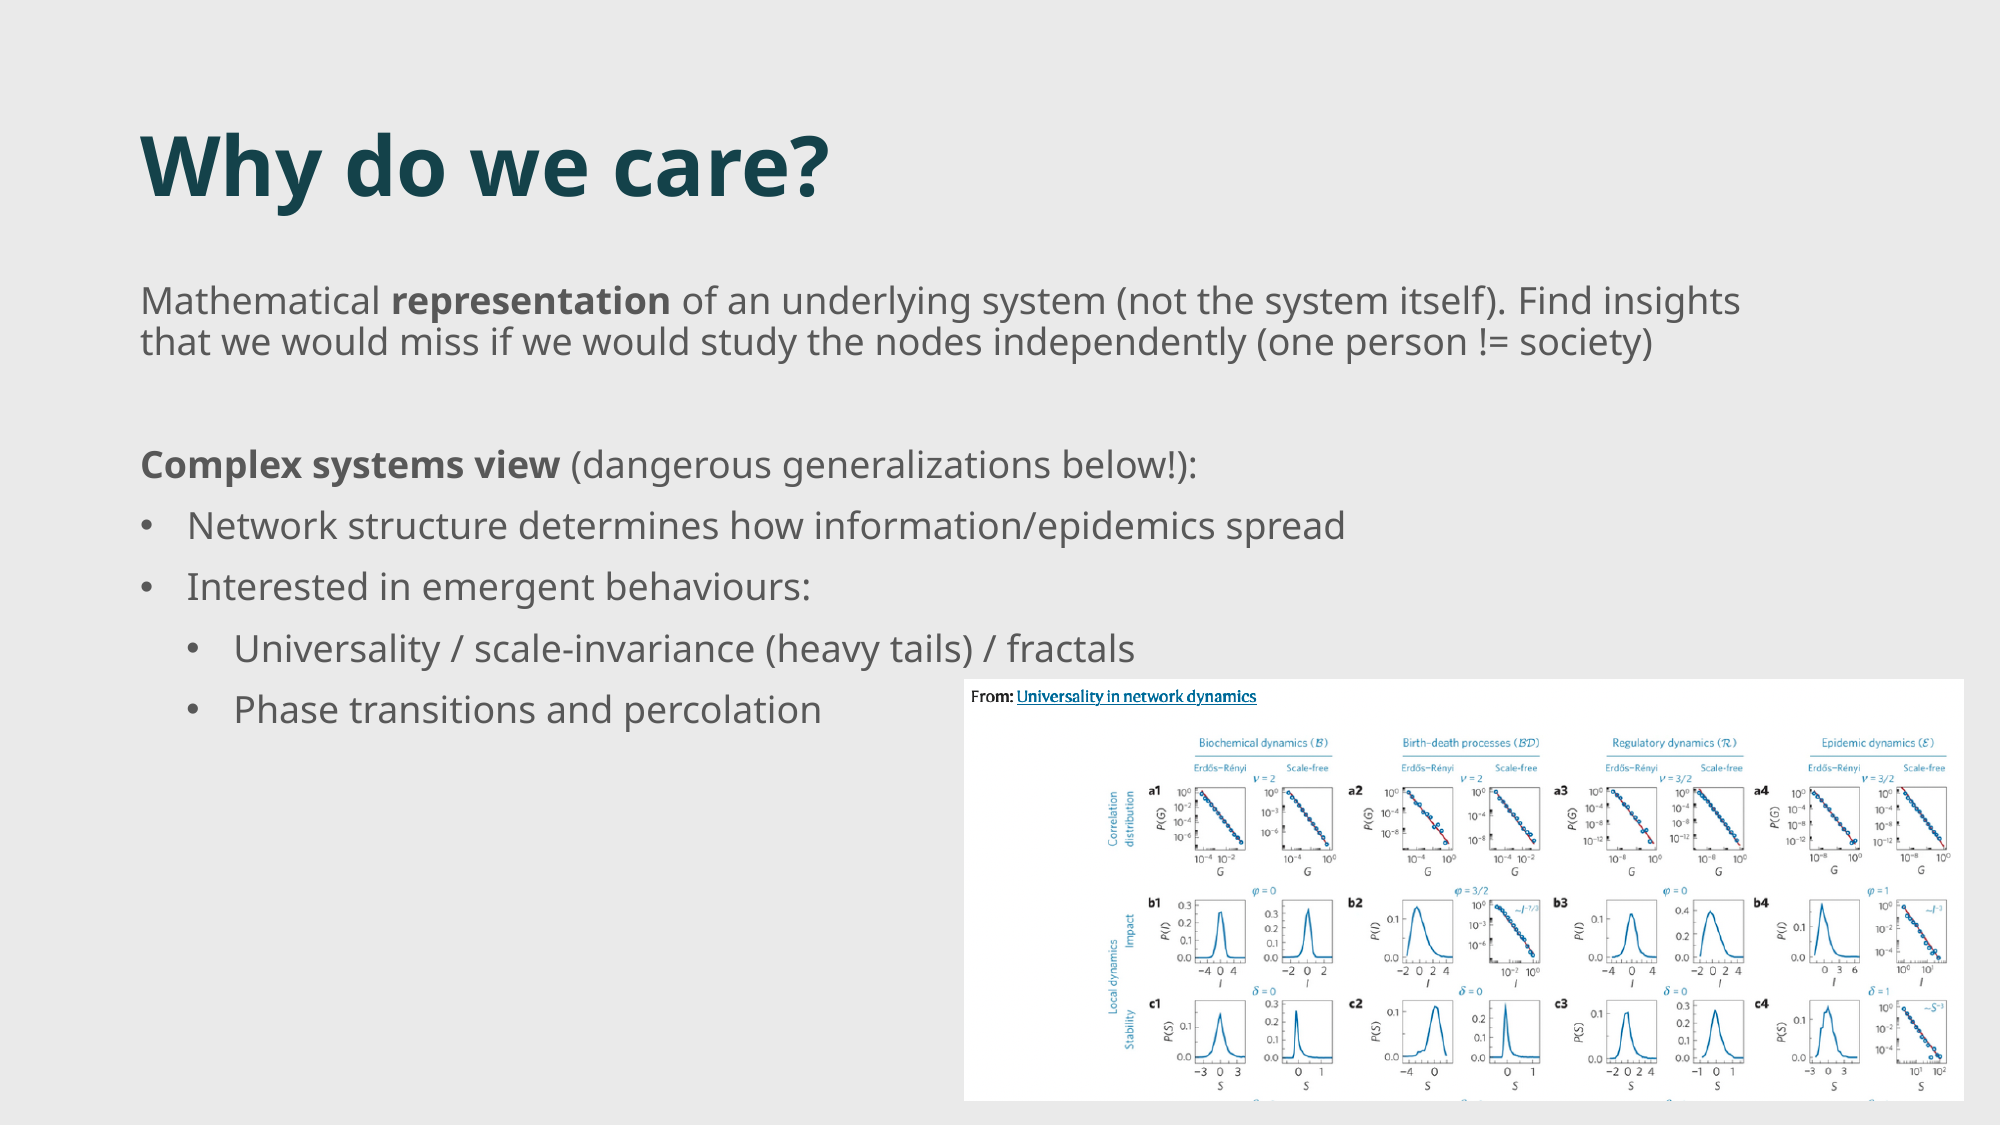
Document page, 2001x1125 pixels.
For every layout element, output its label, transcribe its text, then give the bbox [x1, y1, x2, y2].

list Mathematical representation of an underlying system (not the system itself). Find insights that we would miss if we would study the nodes independently (one person != society) Complex systems view (dangerous generalizations below!): Network structure determines how information/epidemics spread Interested in emergent behaviours: Universality / scale-invariance (heavy tails) / fractals Phase transitions and percolation [125, 275, 1813, 1008]
picture [964, 679, 1964, 1101]
title Why do we care? [125, 117, 1000, 313]
